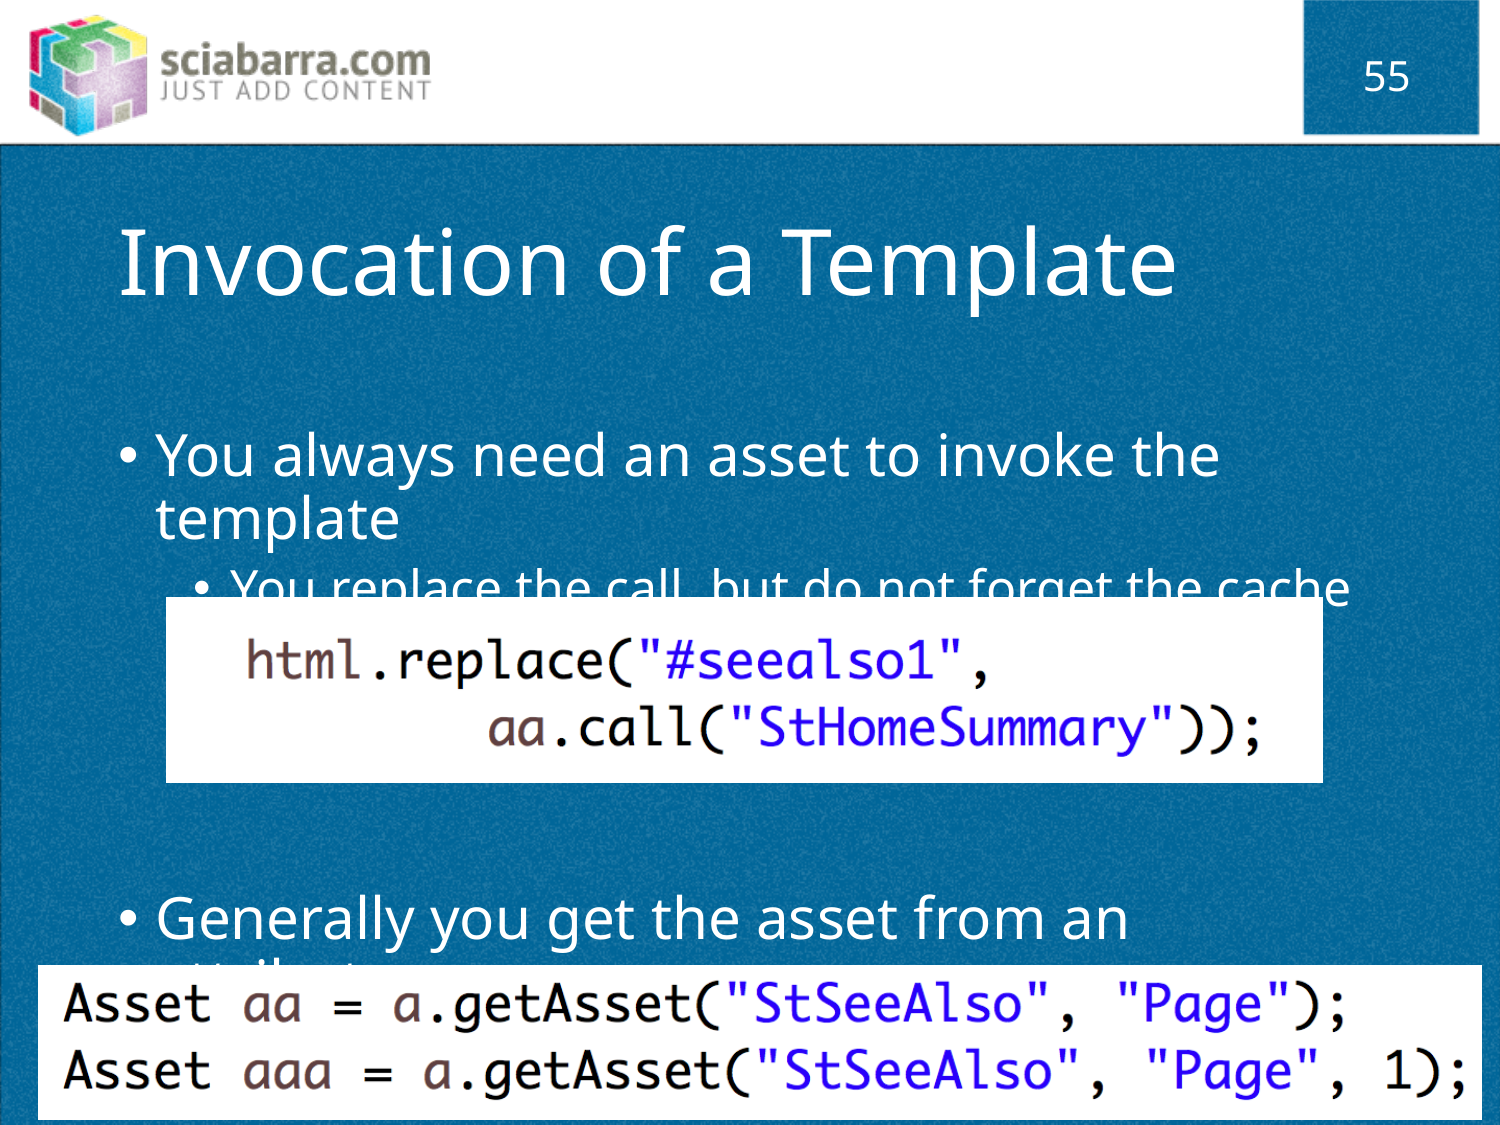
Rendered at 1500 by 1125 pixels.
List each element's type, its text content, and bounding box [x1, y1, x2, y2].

picture [0, 0, 1500, 151]
slide_number 55 [1312, 42, 1462, 102]
picture [166, 597, 1323, 783]
title Invocation of a Template [103, 156, 1397, 375]
picture [38, 966, 1485, 1122]
list You always need an asset to invoke the template You replace the call, but do not forget the cache Generally you get the asset from an attribute you need to specify the type of the asset [103, 419, 1397, 965]
